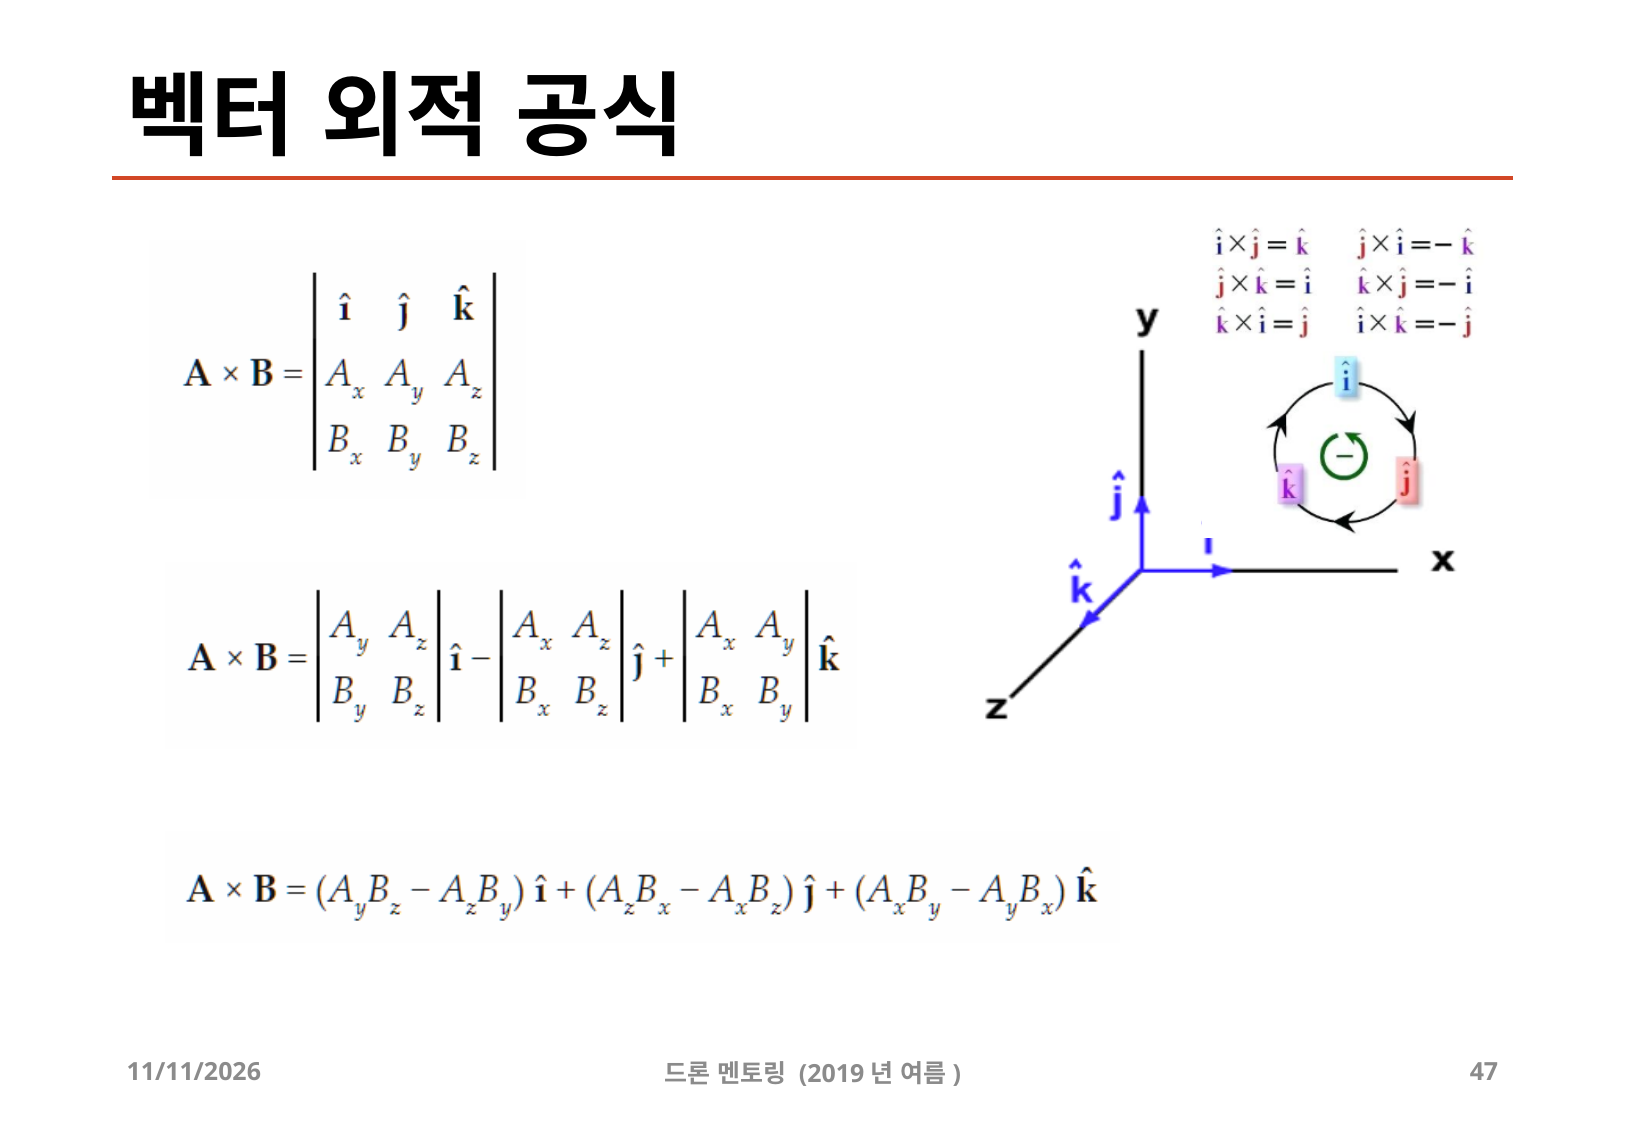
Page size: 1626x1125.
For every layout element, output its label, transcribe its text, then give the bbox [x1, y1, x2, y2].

slide_number 47 [1433, 1042, 1514, 1103]
picture [165, 831, 1120, 943]
picture [165, 562, 857, 749]
picture [149, 240, 526, 499]
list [970, 302, 1474, 736]
title 벡터 외적 공식 [111, 59, 1514, 179]
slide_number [111, 1042, 303, 1103]
footer 드론 멘토링 (2019년 여름) [538, 1042, 1087, 1103]
picture [1201, 214, 1491, 538]
